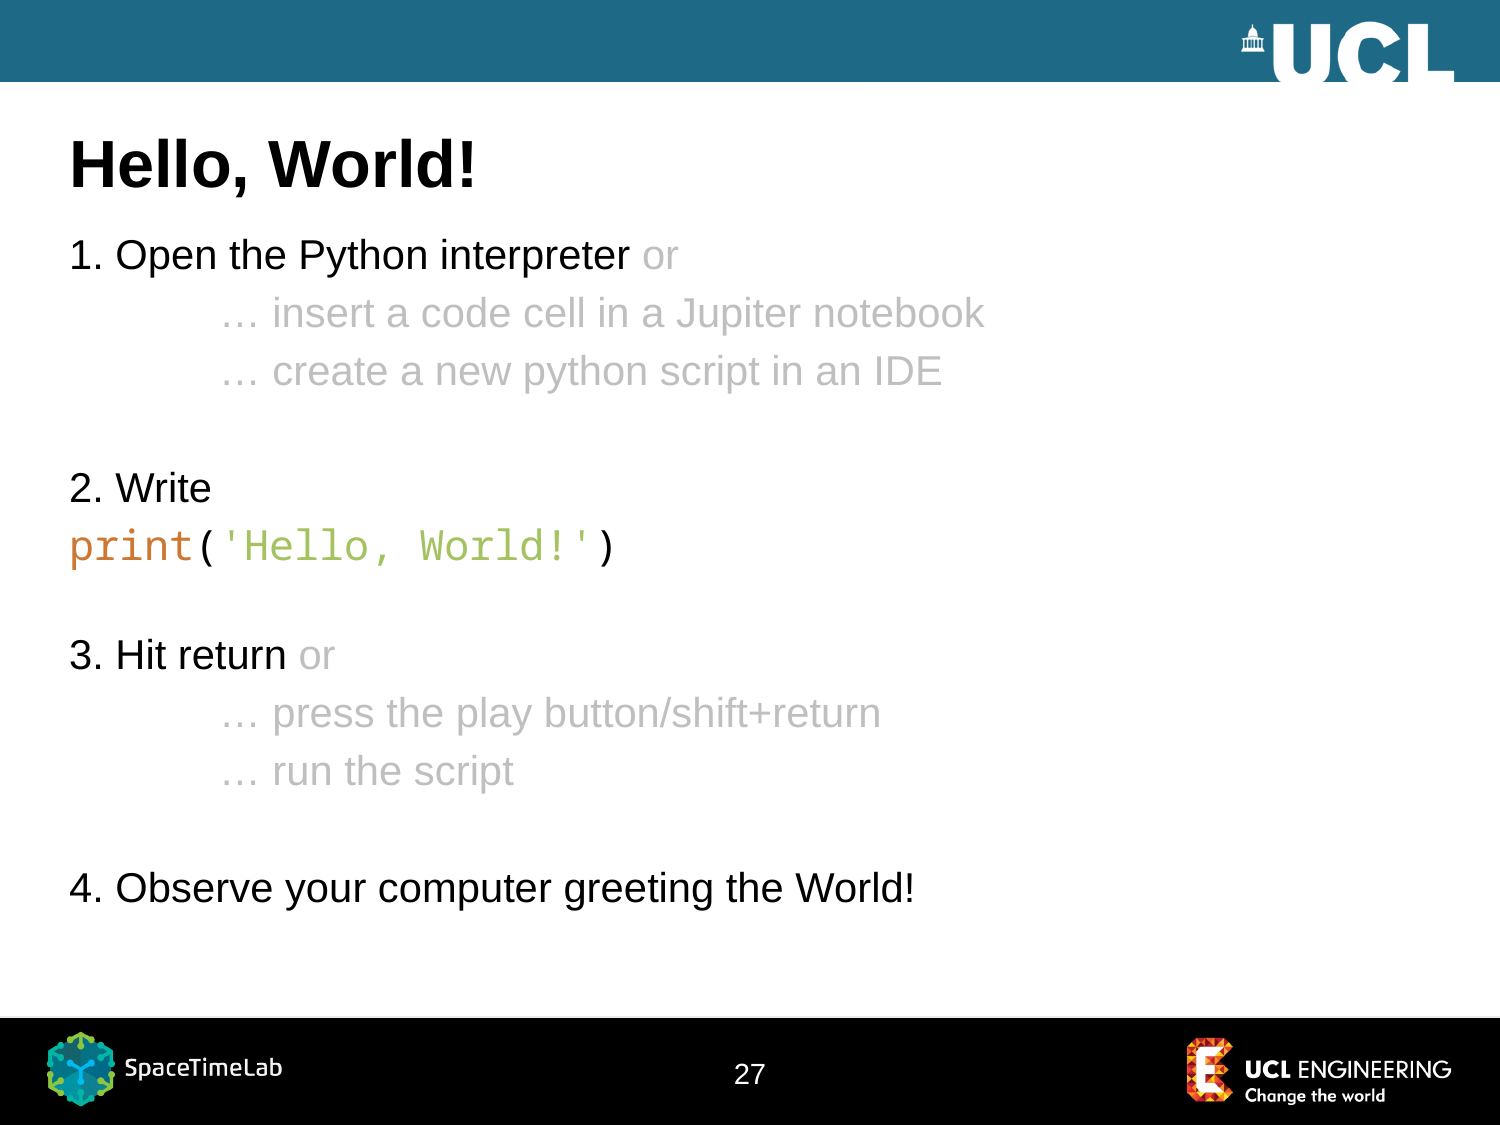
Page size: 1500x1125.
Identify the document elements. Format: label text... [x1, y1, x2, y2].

picture [0, 990, 1500, 1125]
list 1. Open the Python interpreter or … insert a code cell in a Jupiter notebook … create a new python script in an IDE 2. Write print('Hello, World!') 3. Hit return or … press the play button/shift+return … run the script 4. Observe your computer greeting the World! [54, 219, 1447, 988]
footer 27 [496, 1042, 1004, 1103]
title Hello, World! [54, 113, 1447, 197]
